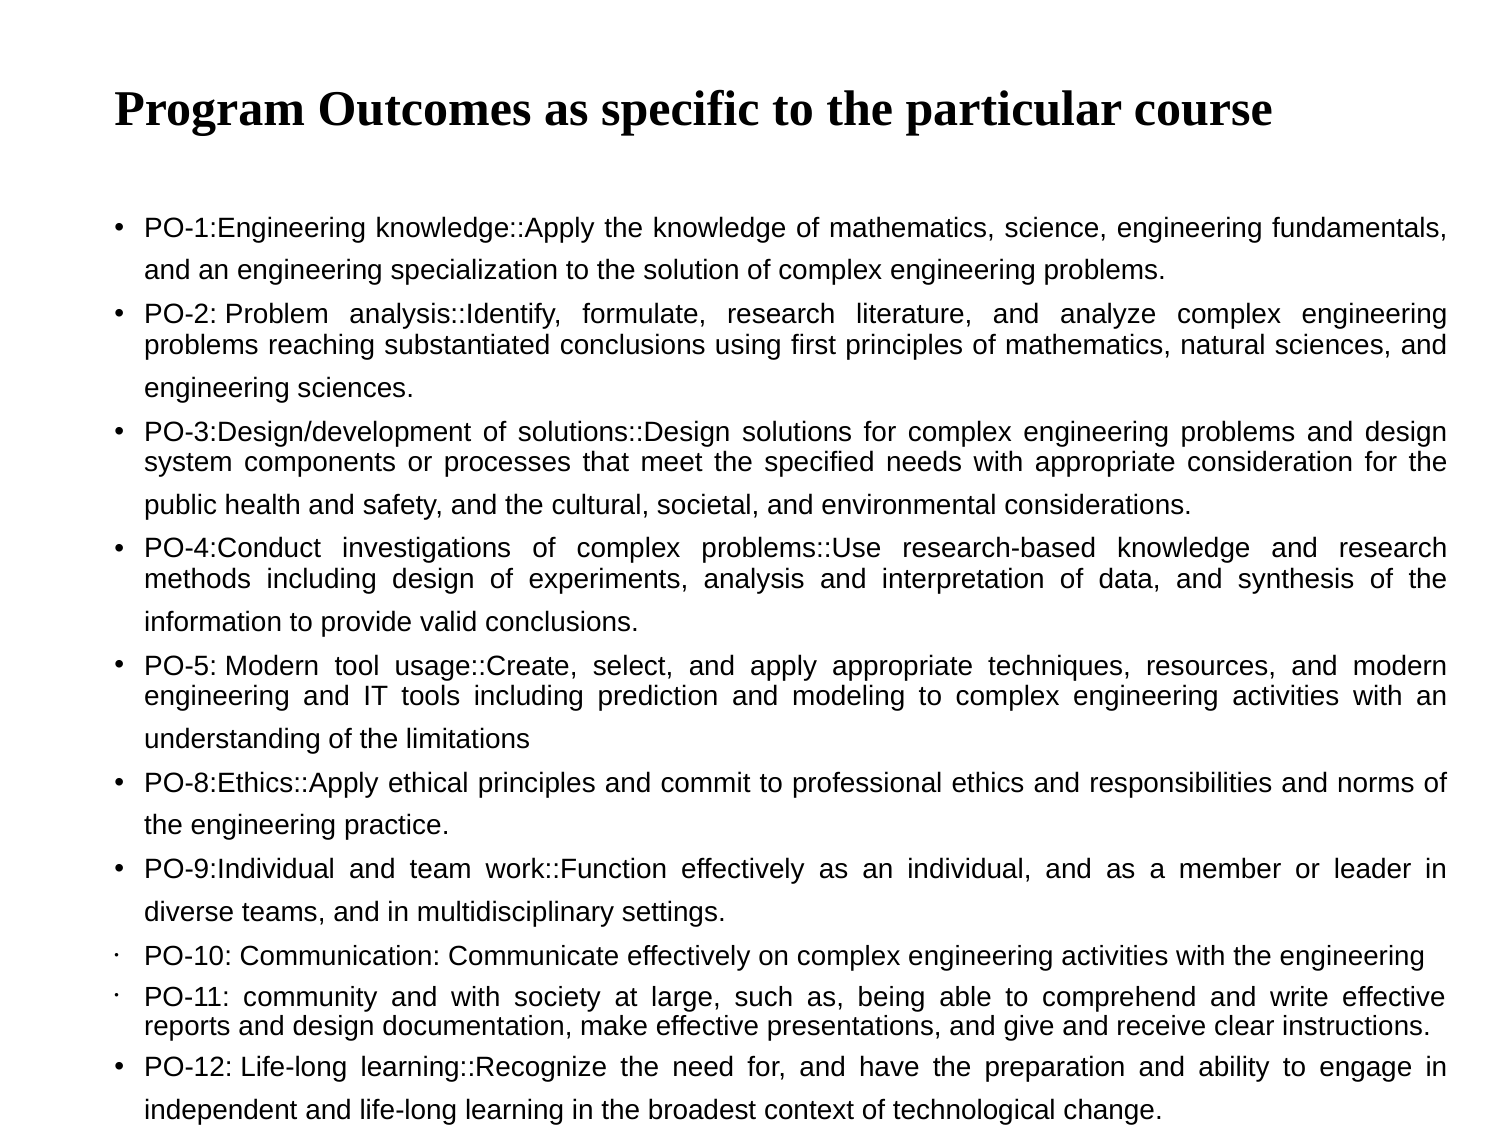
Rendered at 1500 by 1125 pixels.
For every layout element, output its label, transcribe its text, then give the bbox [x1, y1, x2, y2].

title Program Outcomes as specific to the particular course [103, 0, 1397, 207]
list PO-1:Engineering knowledge::Apply the knowledge of mathematics, science, engineering fundamentals, and an engineering specialization to the solution of complex engineering problems. PO-2: Problem analysis::Identify, formulate, research literature, and analyze complex engineering problems reaching substantiated conclusions using first principles of mathematics, natural sciences, and engineering sciences. PO-3:Design/development of solutions::Design solutions for complex engineering problems and design system components or processes that meet the specified needs with appropriate consideration for the public health and safety, and the cultural, societal, and environmental considerations. PO-4:Conduct investigations of complex problems::Use research-based knowledge and research methods including design of experiments, analysis and interpretation of data, and synthesis of the information to provide valid conclusions. PO-5: Modern tool usage::Create, select, and apply appropriate techniques, resources, and modern engineering and IT tools including prediction and modeling to complex engineering activities with an understanding of the limitations PO-8:Ethics::Apply ethical principles and commit to professional ethics and responsibilities and norms of the engineering practice. PO-9:Individual and team work::Function effectively as an individual, and as a member or leader in diverse teams, and in multidisciplinary settings. PO-10: Communication: Communicate effectively on complex engineering activities with the engineering PO-11: community and with society at large, such as, being able to comprehend and write effective reports and design documentation, make effective presentations, and give and receive clear instructions. PO-12: Life-long learning::Recognize the need for, and have the preparation and ability to engage in independent and life-long learning in the broadest context of technological change. [103, 207, 1460, 1125]
